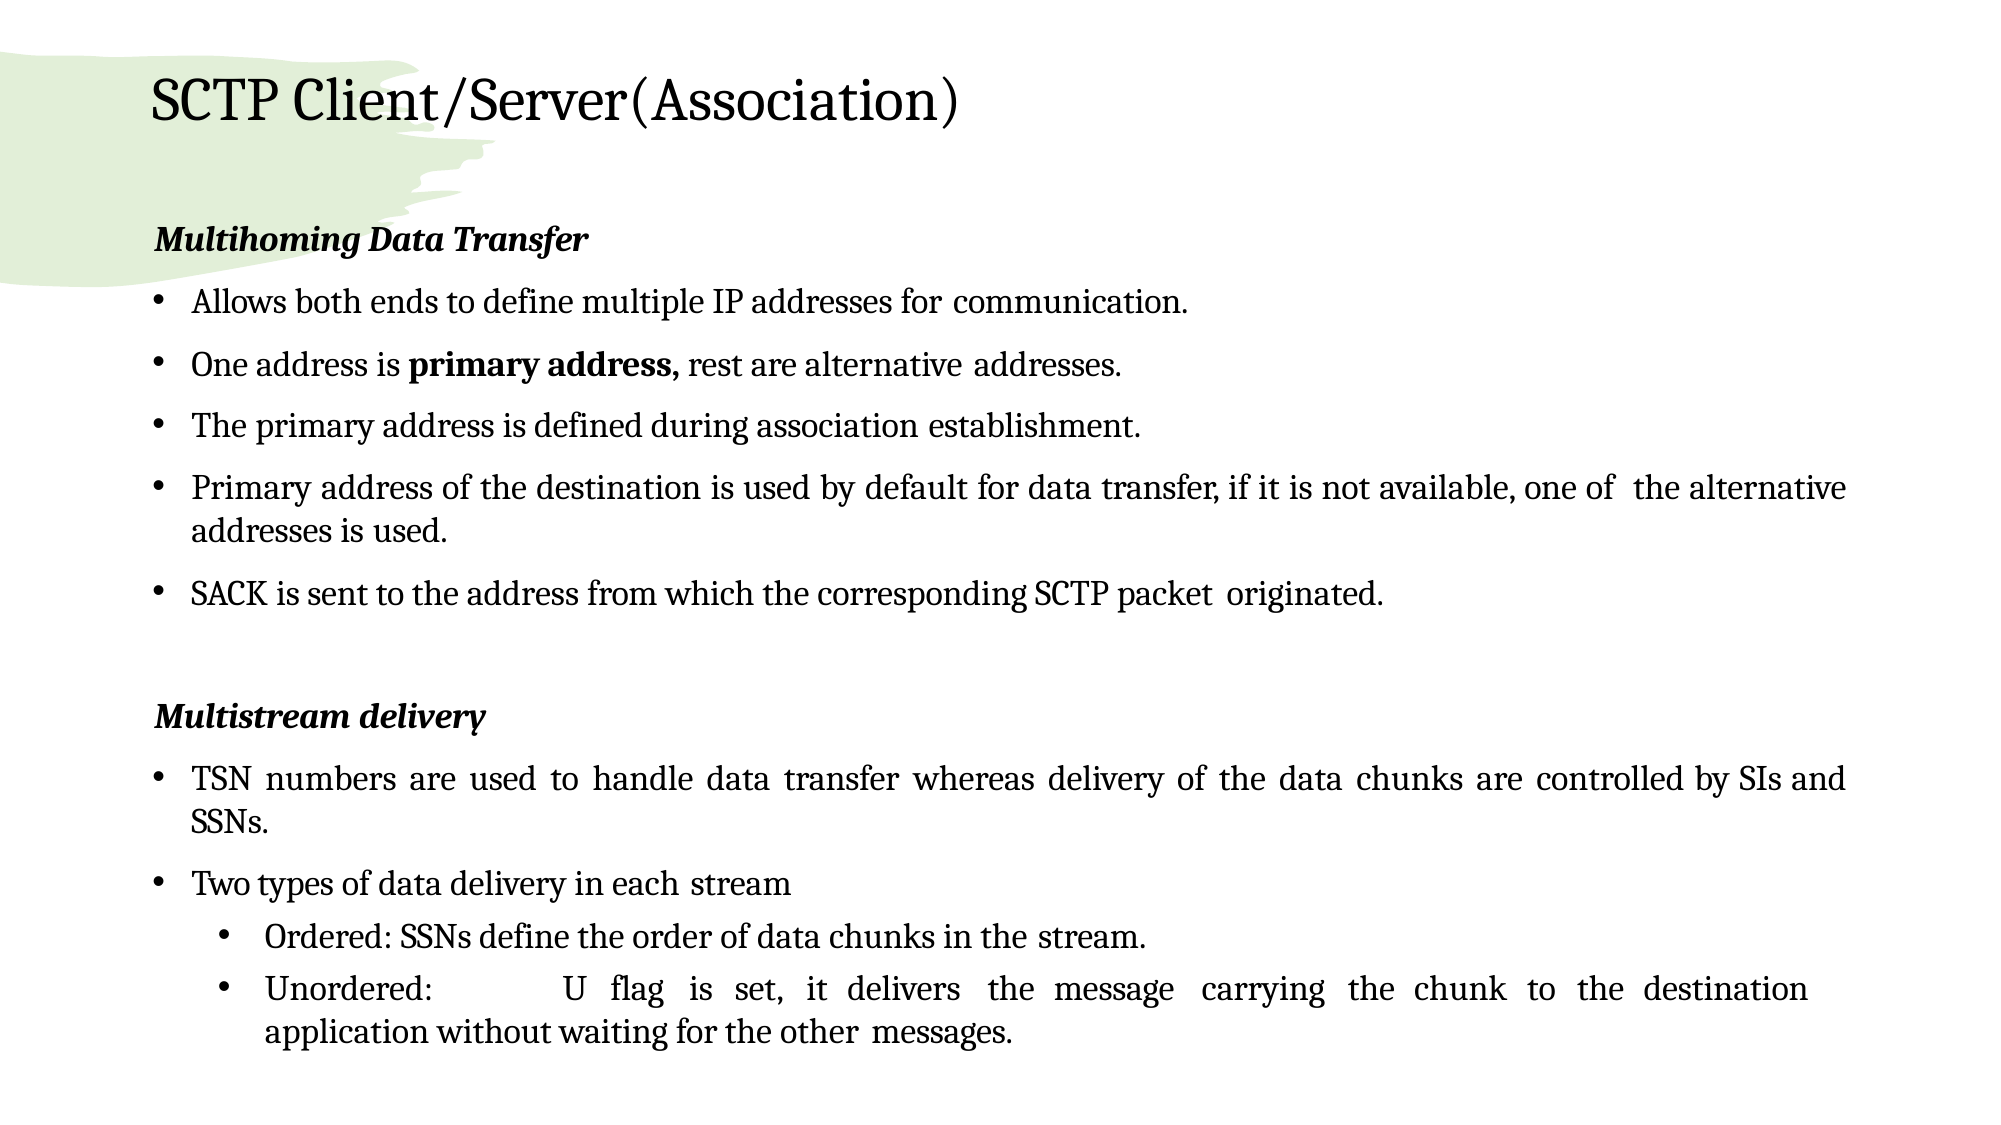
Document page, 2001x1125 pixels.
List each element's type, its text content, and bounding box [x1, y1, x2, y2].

list Multihoming Data Transfer Allows both ends to define multiple IP addresses for communication. One address is primary address, rest are alternative addresses. The primary address is defined during association establishment. Primary address of the destination is used by default for data transfer, if it is not available, one of the alternative addresses is used. SACK is sent to the address from which the corresponding SCTP packet originated. Multistream delivery TSN numbers are used to handle data transfer whereas delivery of the data chunks are controlled by SIs and SSNs. Two types of data delivery in each stream Ordered: SSNs define the order of data chunks in the stream. Unordered: U flag is set, it delivers the message carrying the chunk to the destination application without waiting for the other messages. [137, 141, 1863, 1066]
title SCTP Client/Server(Association) [137, 59, 1863, 141]
